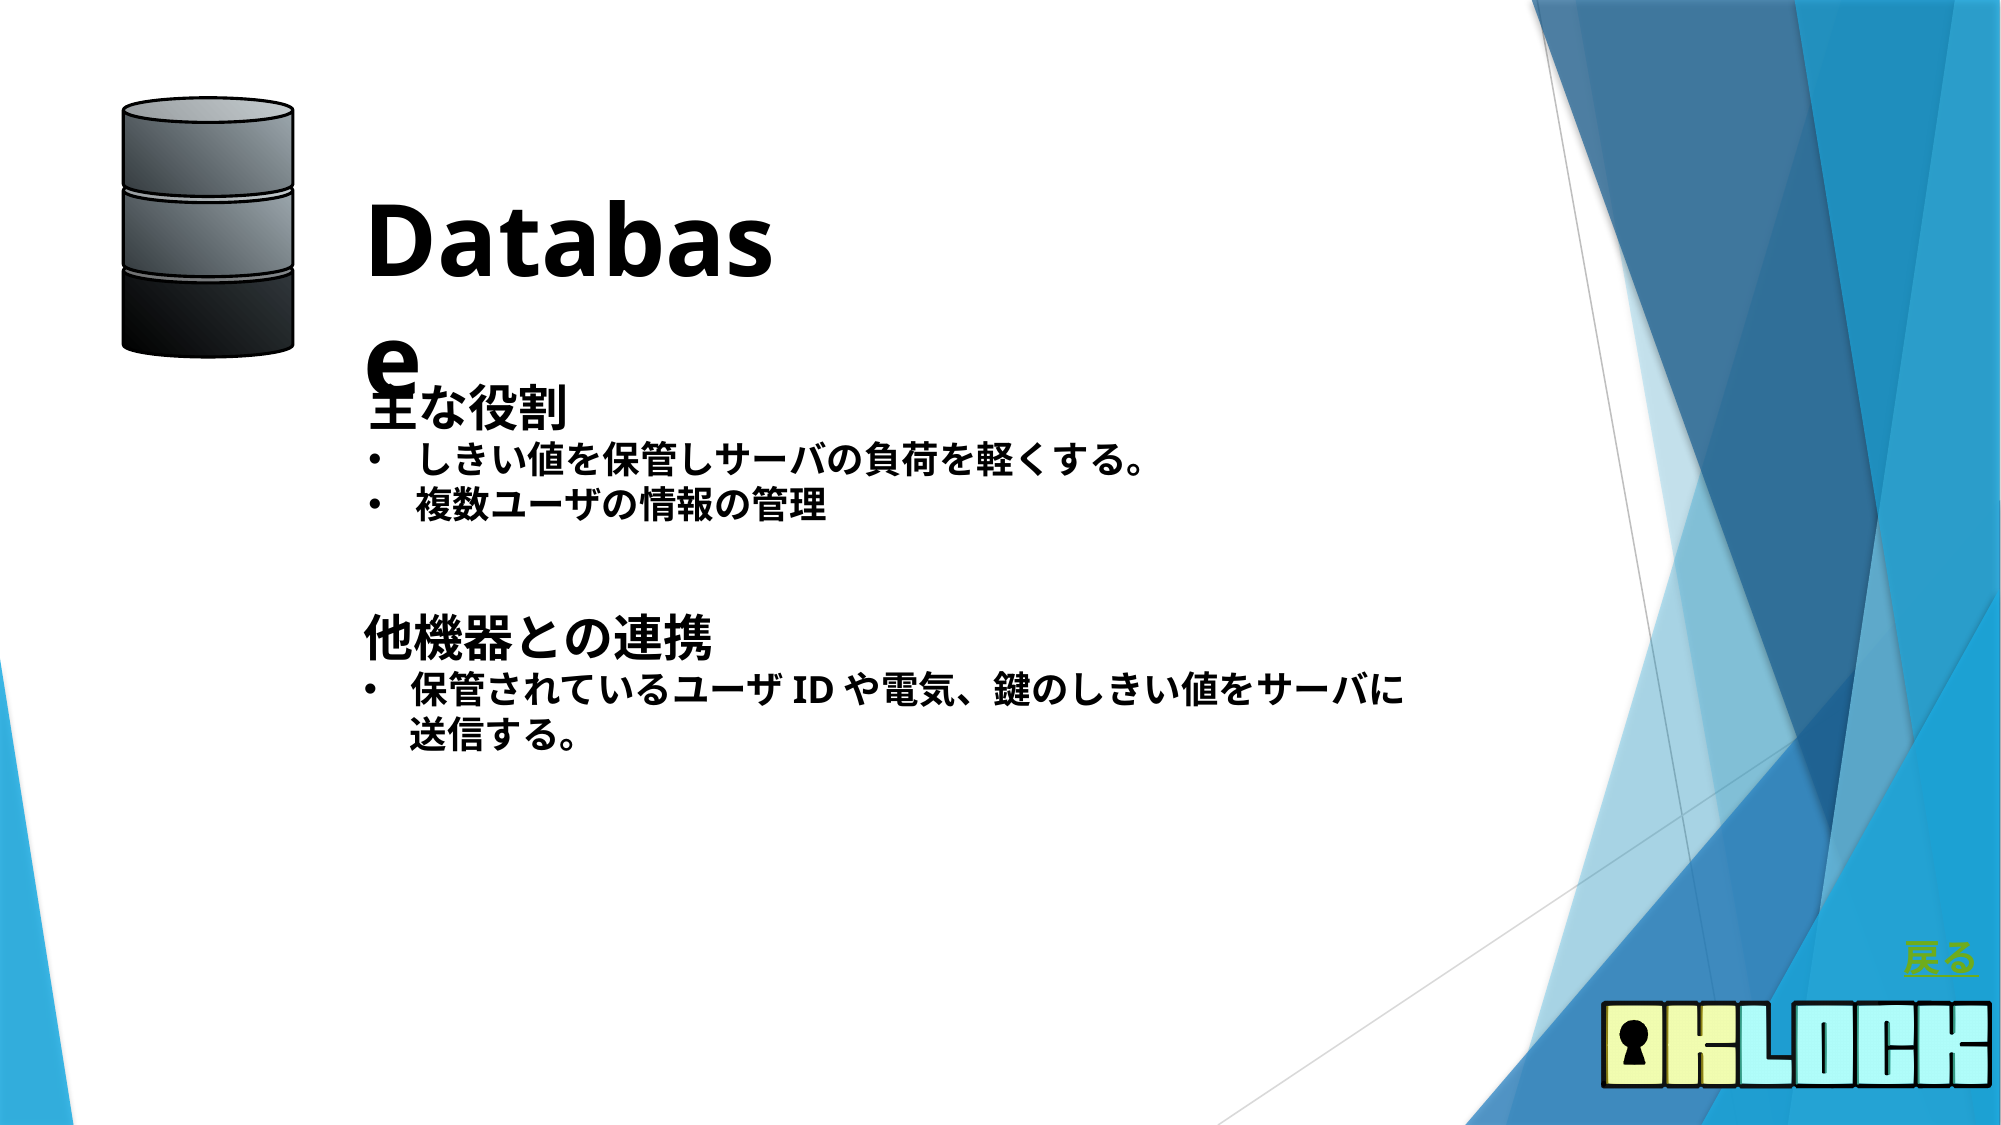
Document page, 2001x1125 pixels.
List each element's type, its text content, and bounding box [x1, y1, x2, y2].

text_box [122, 97, 294, 358]
text_box 他機器との連携 保管されているユーザIDや電気、鍵のしきい値をサーバに 送信する。 [348, 599, 1622, 764]
text_box 戻る [1889, 926, 2000, 996]
text_box Database [348, 168, 803, 424]
text_box 主な役割 しきい値を保管しサーバの負荷を軽くする。 複数ユーザの情報の管理 [353, 368, 1180, 534]
picture [1589, 968, 2001, 1123]
